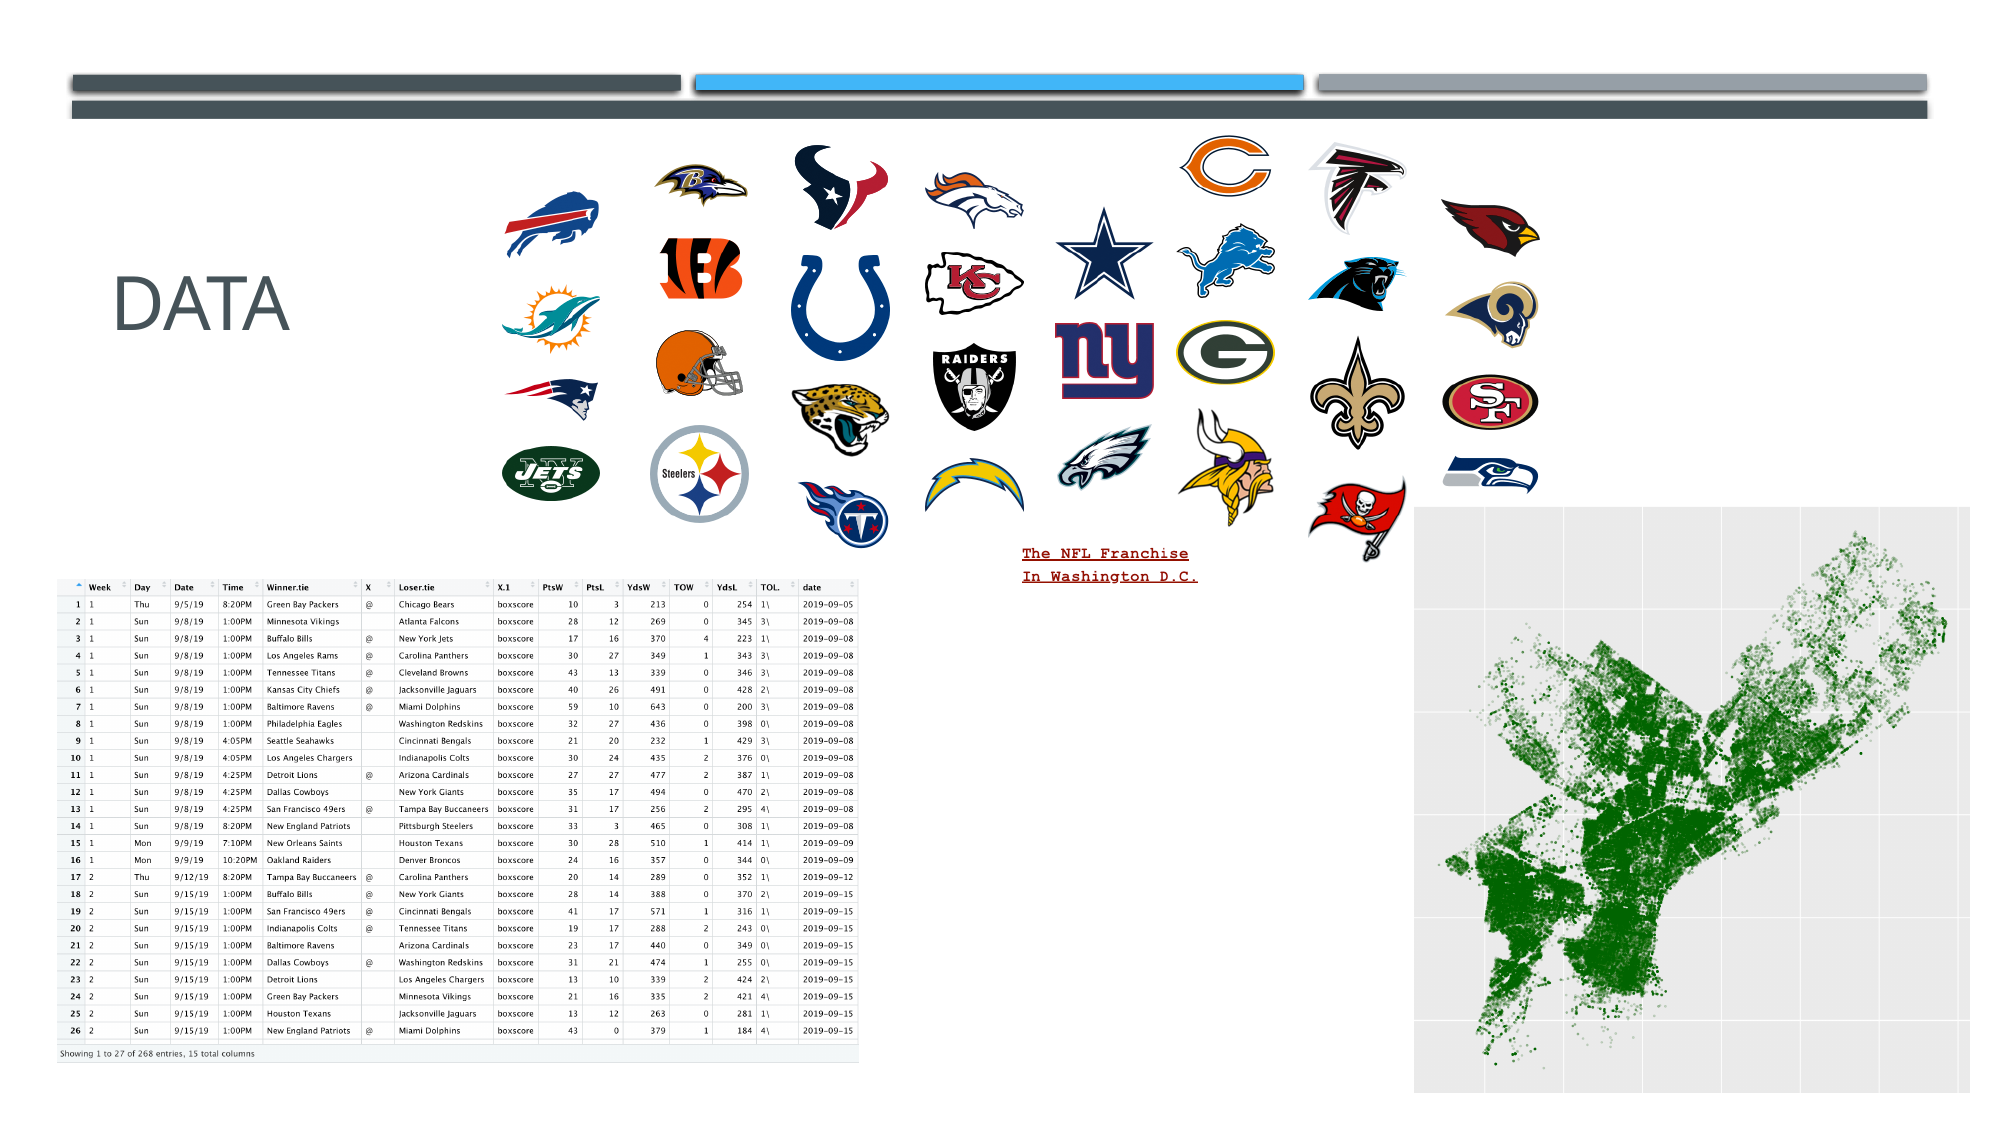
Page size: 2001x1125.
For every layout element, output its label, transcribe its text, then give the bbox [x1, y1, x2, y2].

title Data [95, 118, 1899, 354]
picture [56, 127, 1971, 1094]
text_box [695, 74, 1304, 91]
text_box [1318, 73, 1928, 92]
text_box [0, 117, 2000, 1125]
text_box [72, 74, 682, 92]
